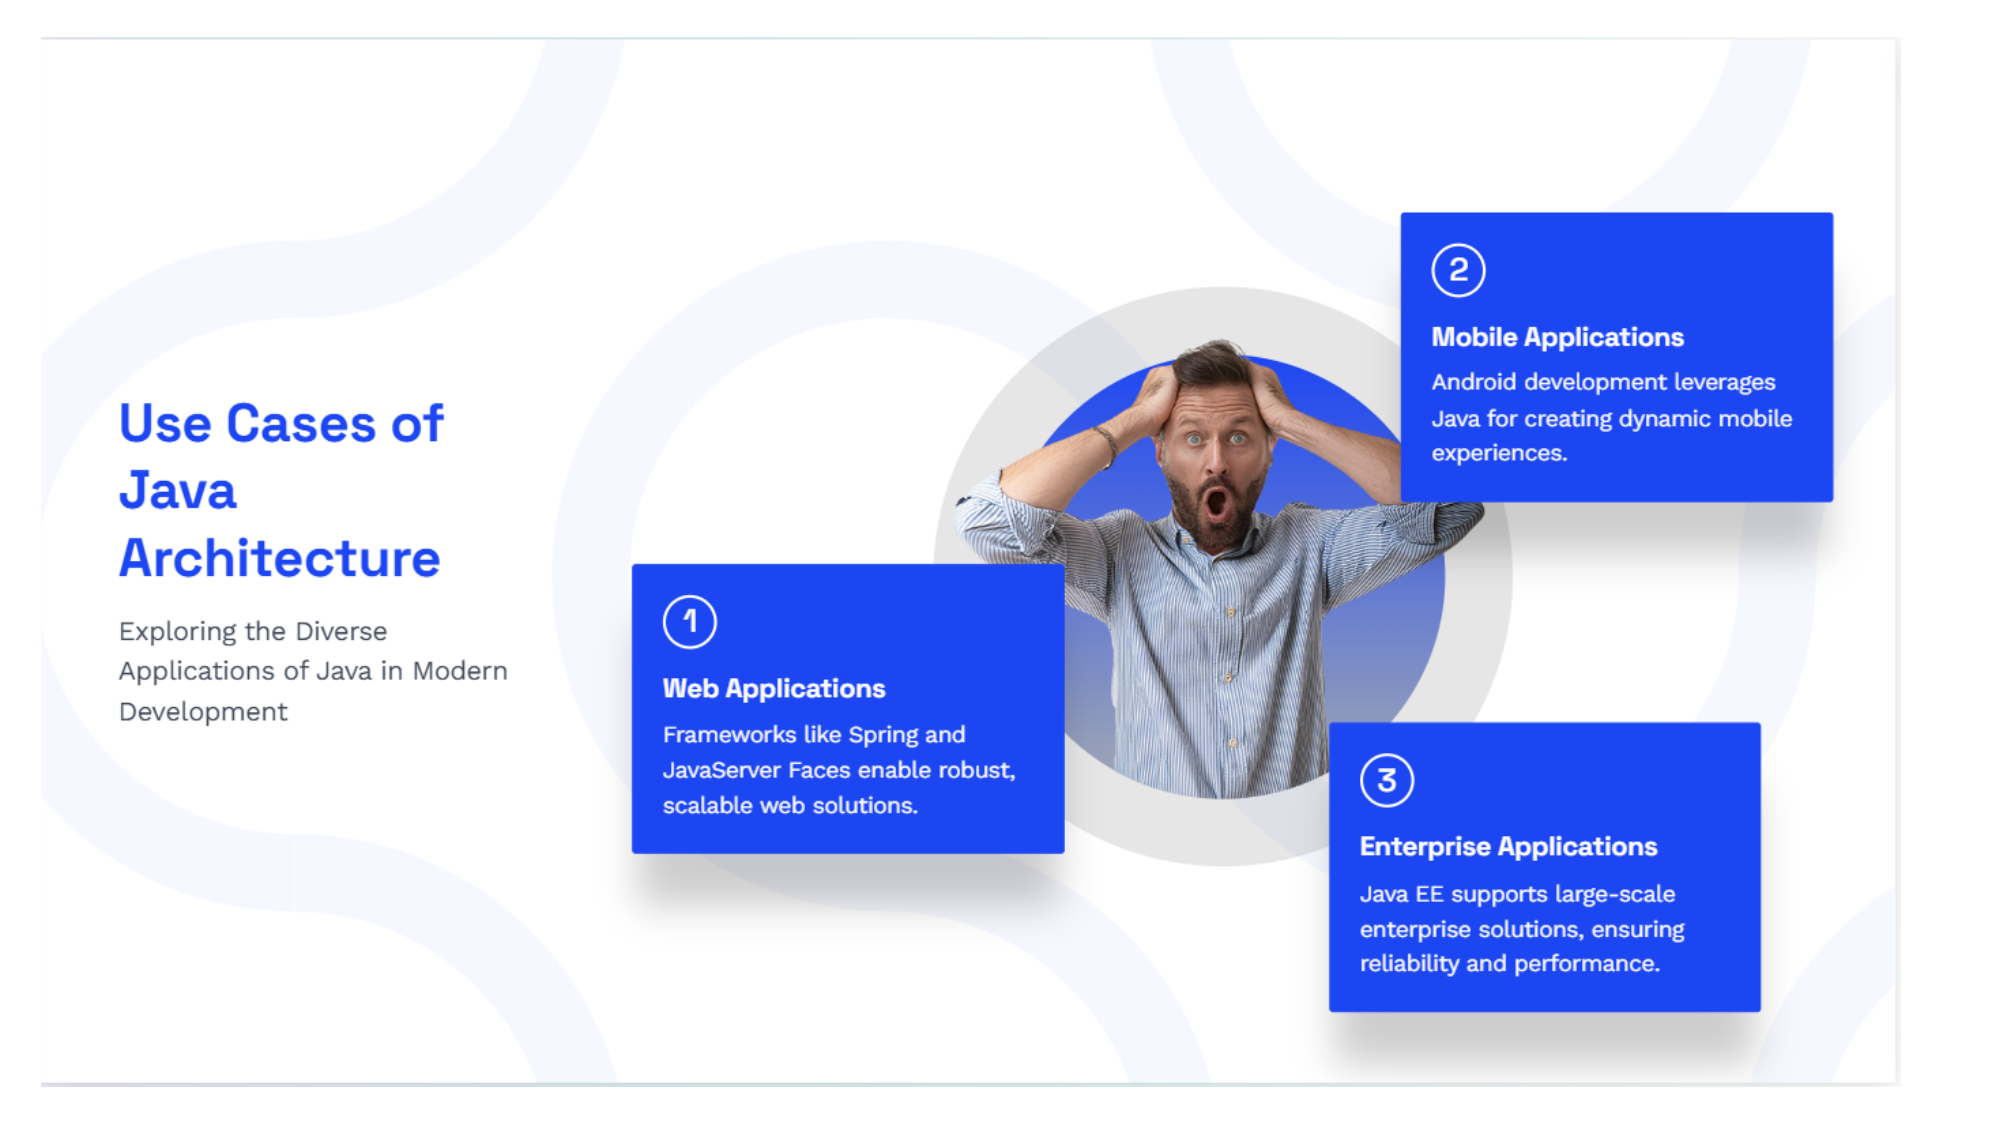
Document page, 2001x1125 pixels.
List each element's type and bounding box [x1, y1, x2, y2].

list [41, 37, 1901, 1087]
